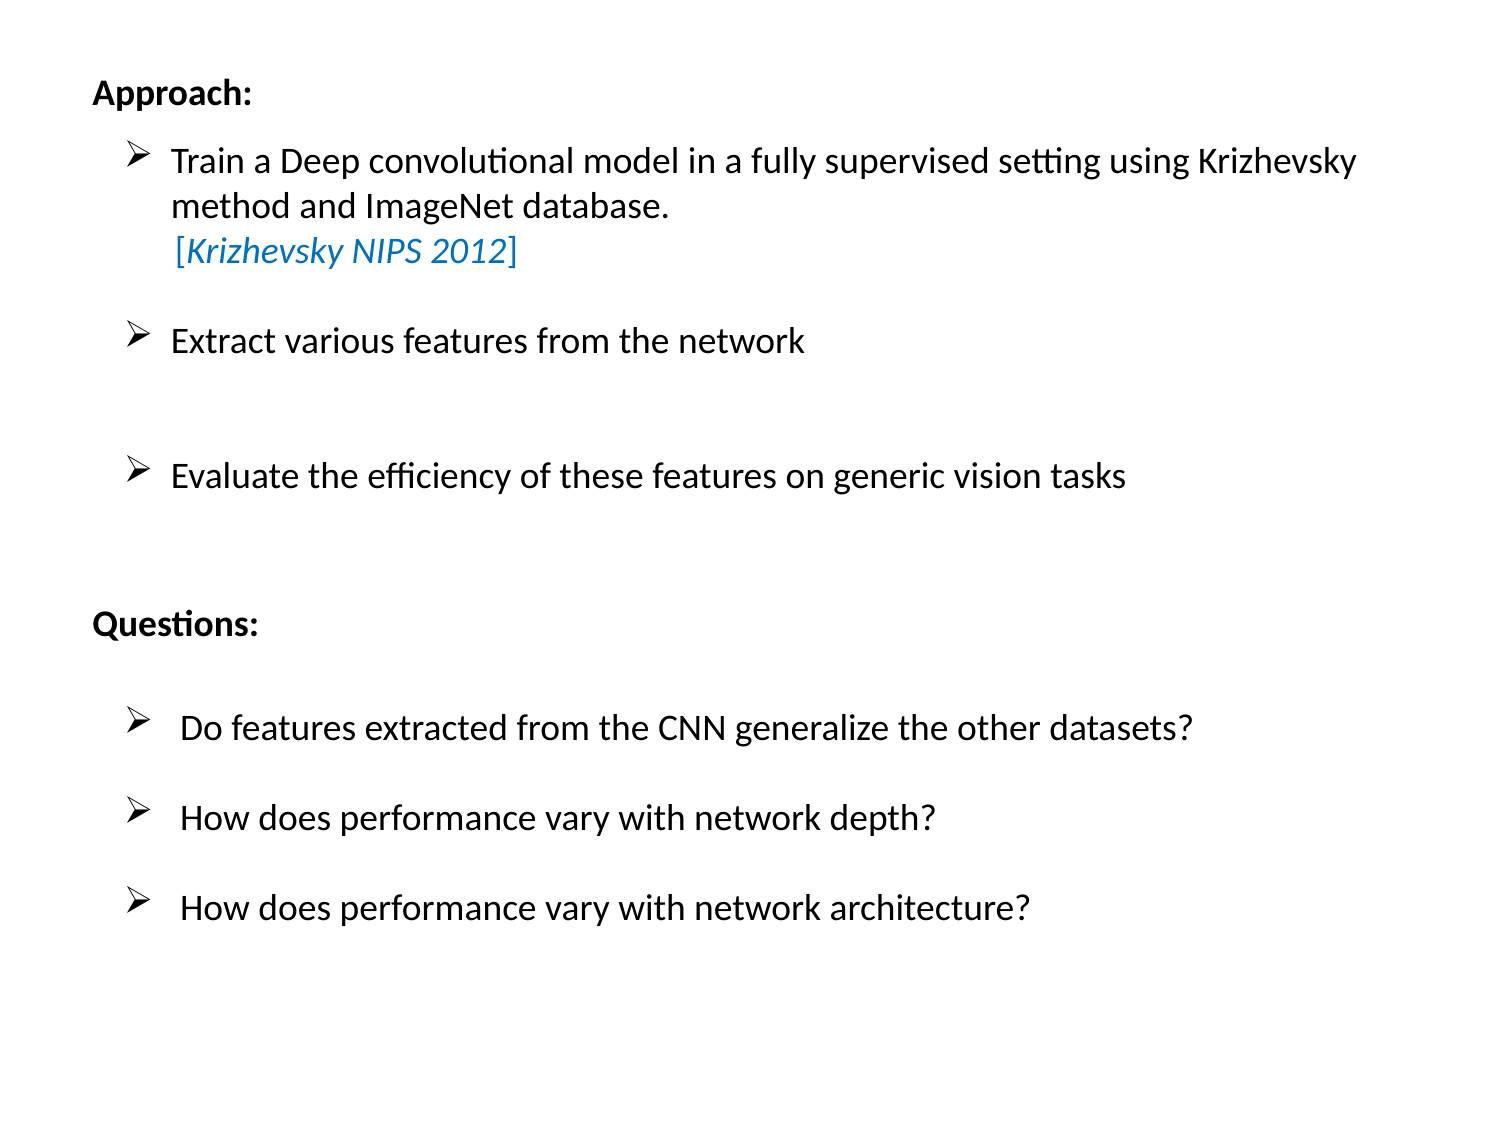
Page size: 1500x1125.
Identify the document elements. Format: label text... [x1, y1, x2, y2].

text_box Do features extracted from the CNN generalize the other datasets? How does performance vary with network depth? How does performance vary with network architecture? [109, 695, 1397, 980]
text_box Approach: [77, 60, 1366, 121]
text_box Train a Deep convolutional model in a fully supervised setting using Krizhevsky method and ImageNet database. [Krizhevsky NIPS 2012] Extract various features from the network Evaluate the efficiency of these features on generic vision tasks [109, 128, 1397, 504]
text_box Questions: [77, 591, 1366, 652]
